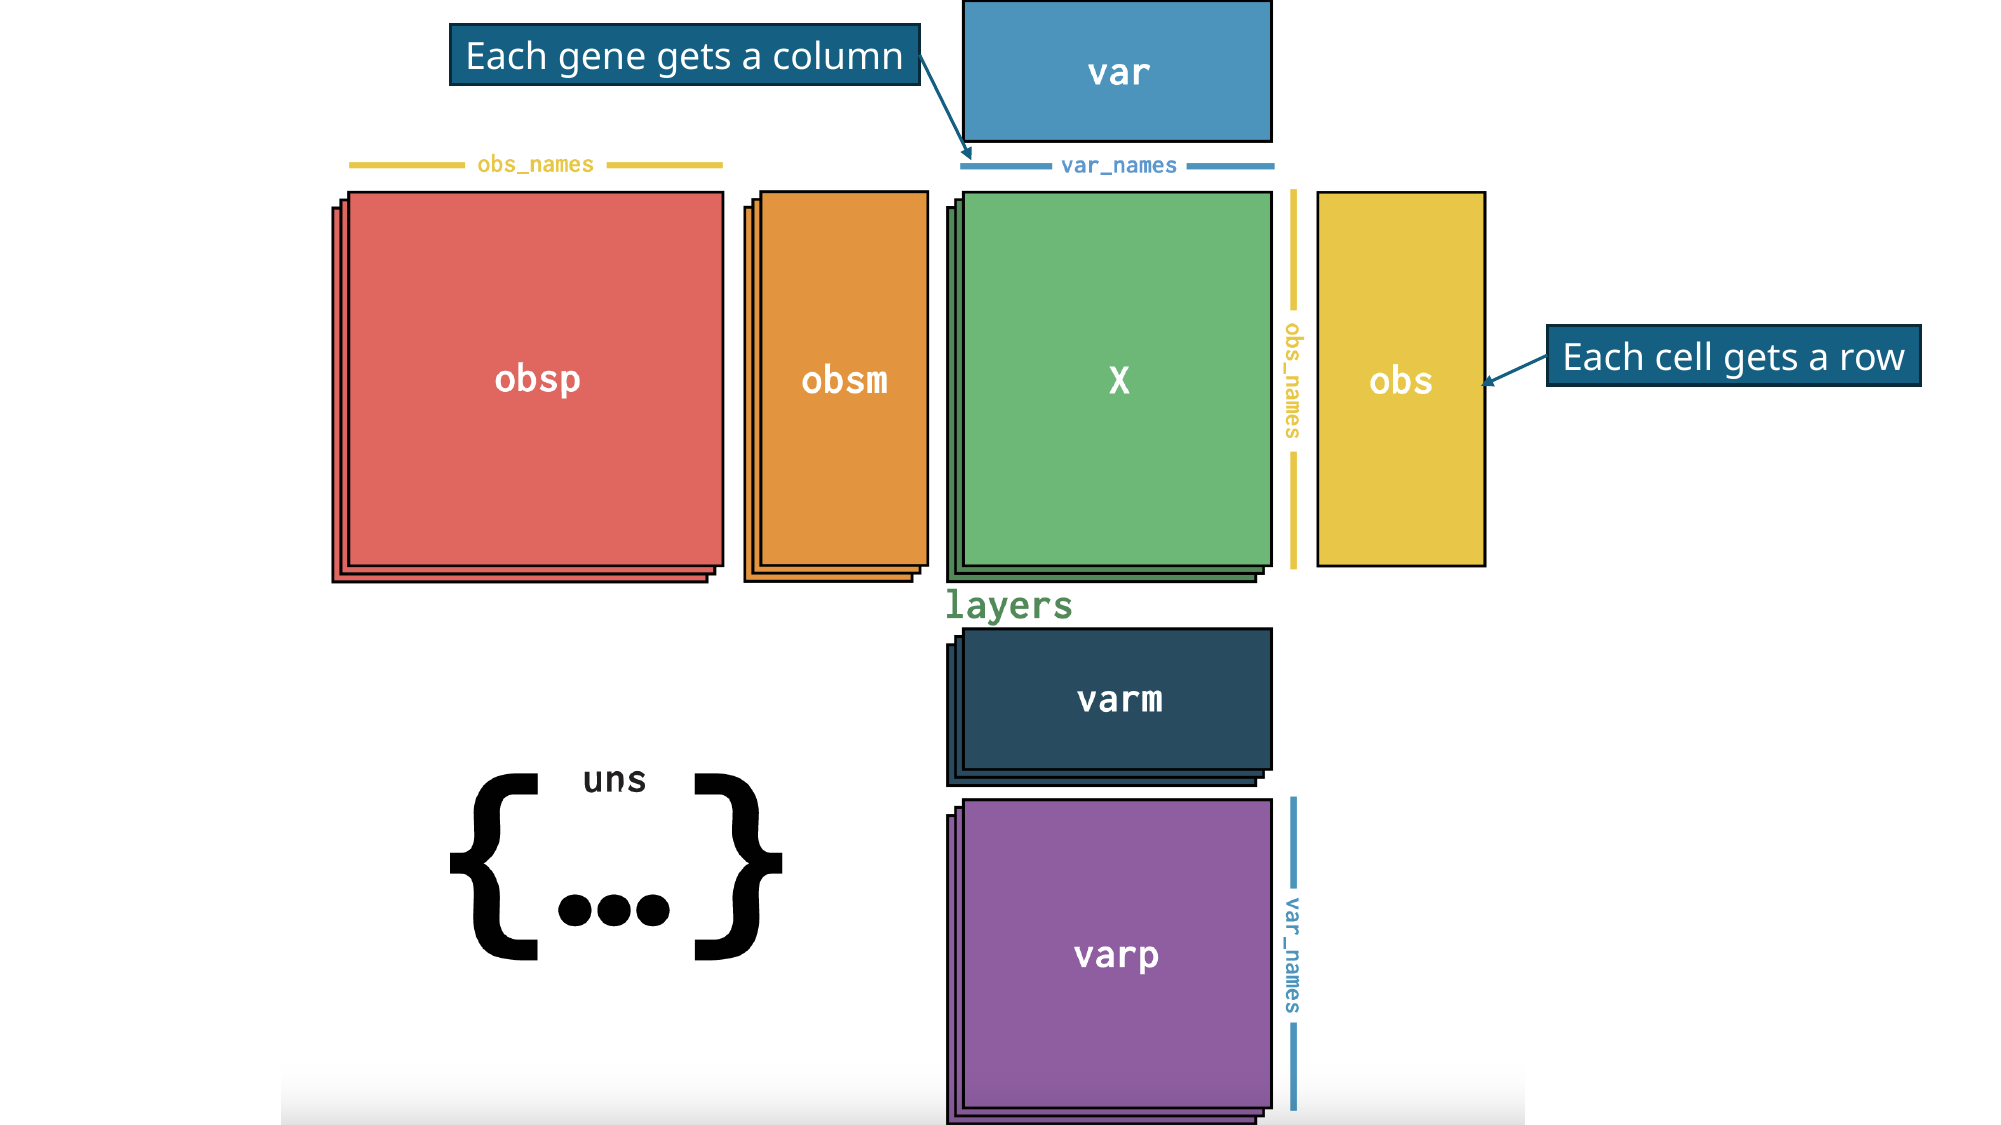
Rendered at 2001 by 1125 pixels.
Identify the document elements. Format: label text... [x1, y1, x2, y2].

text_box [902, 54, 972, 161]
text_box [1480, 355, 1559, 387]
text_box Each cell gets a row [1546, 324, 1922, 387]
picture [280, 0, 1525, 1125]
